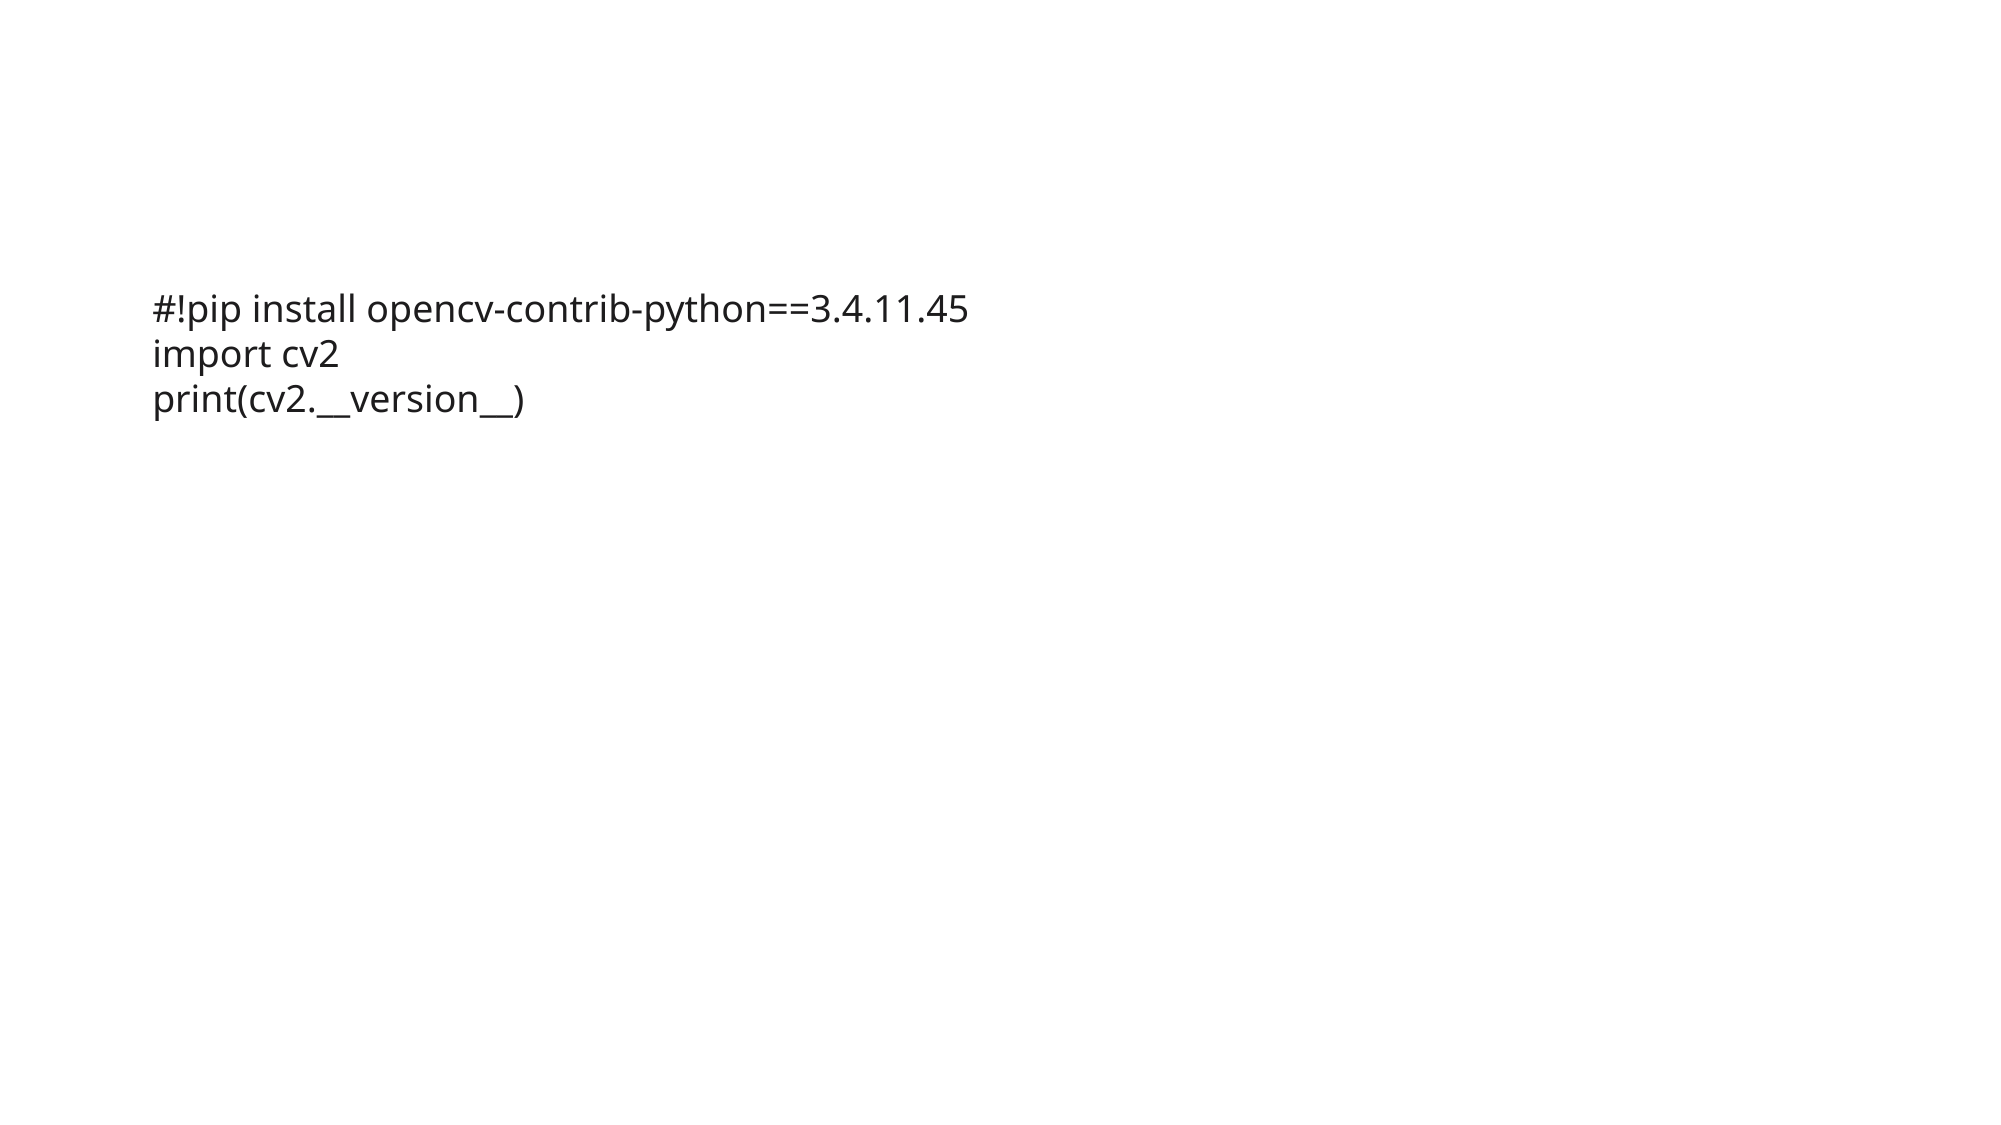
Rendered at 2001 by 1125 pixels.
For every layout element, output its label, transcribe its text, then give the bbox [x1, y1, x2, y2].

text_box #!pip install opencv-contrib-python==3.4.11.45 import cv2 print(cv2.__version__) [137, 277, 1138, 427]
